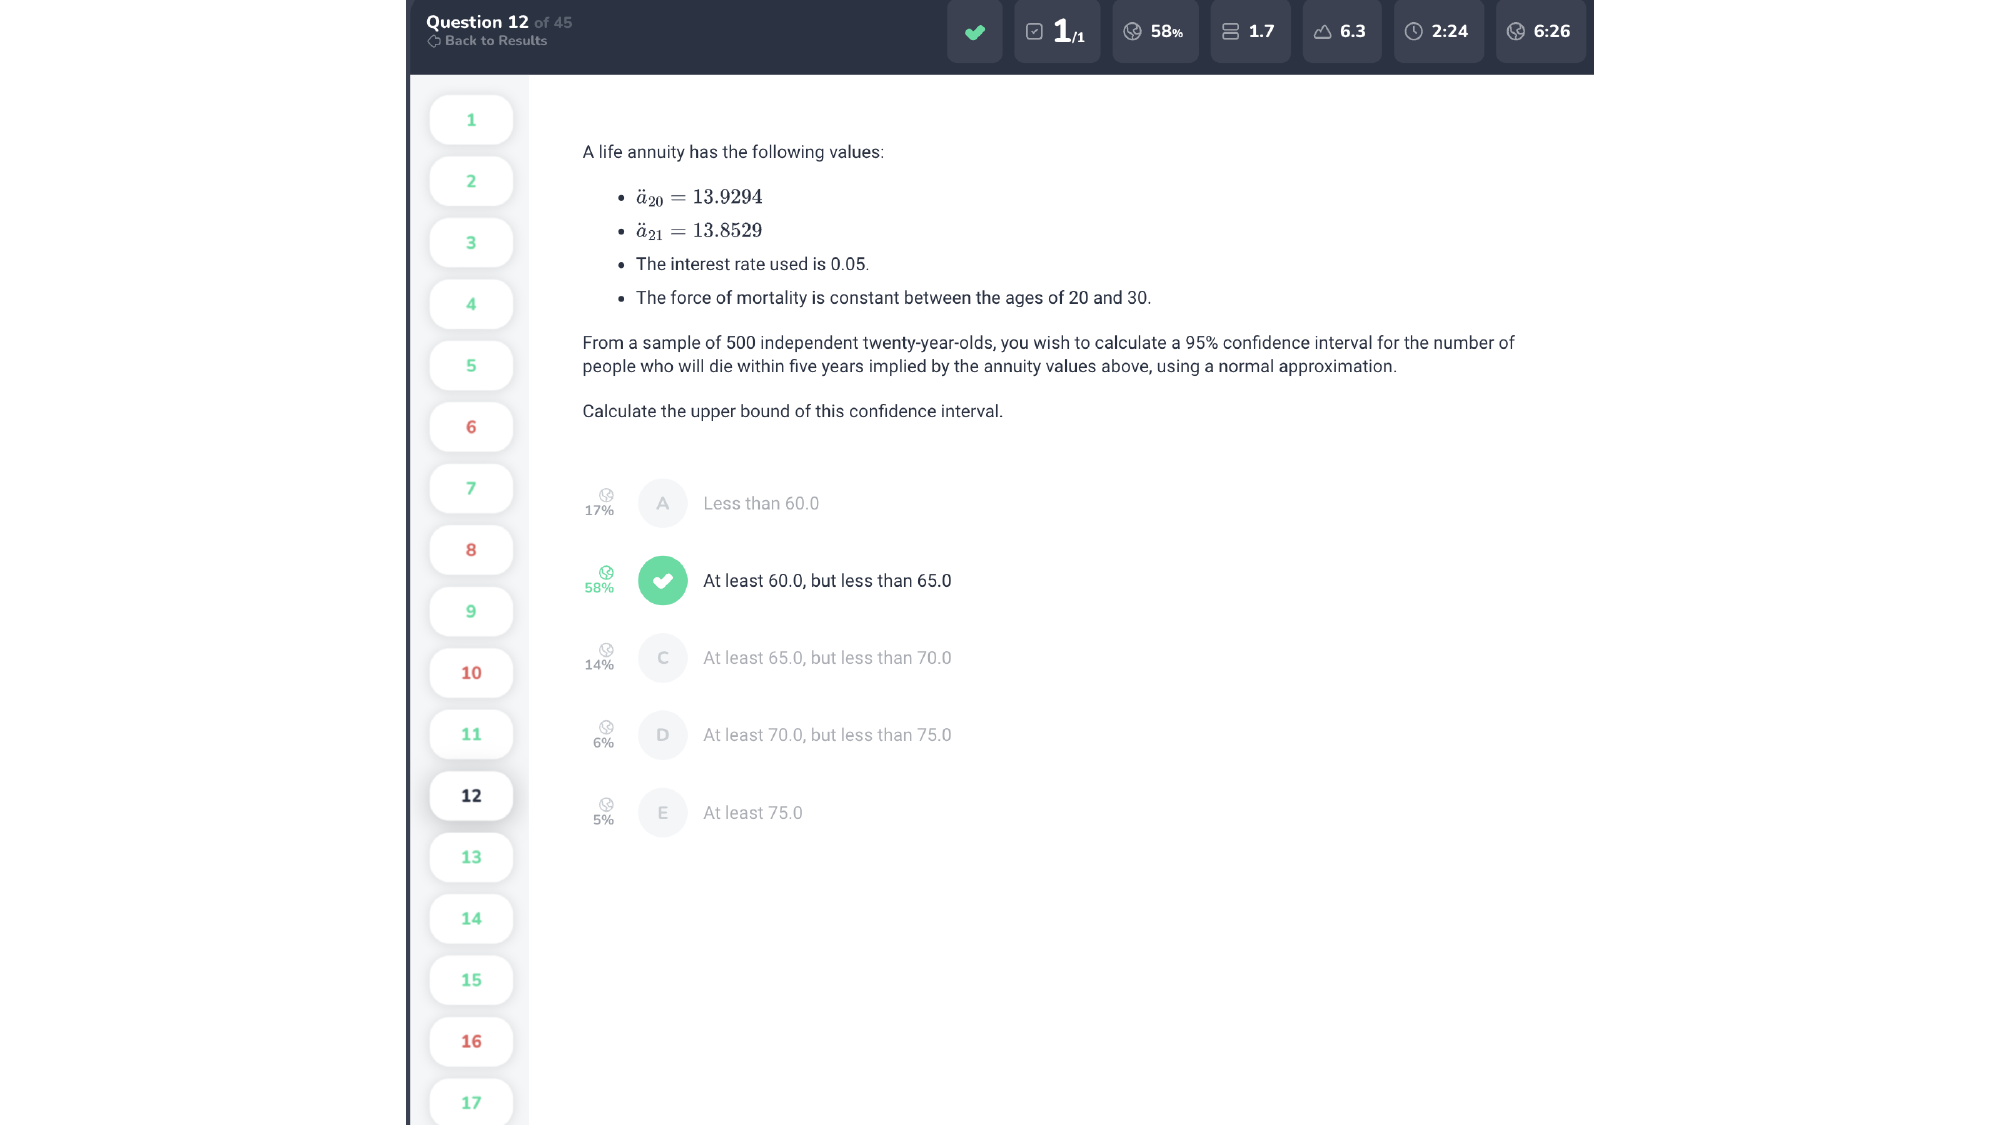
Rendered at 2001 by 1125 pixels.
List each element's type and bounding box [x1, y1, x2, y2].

picture [405, 0, 1595, 1125]
